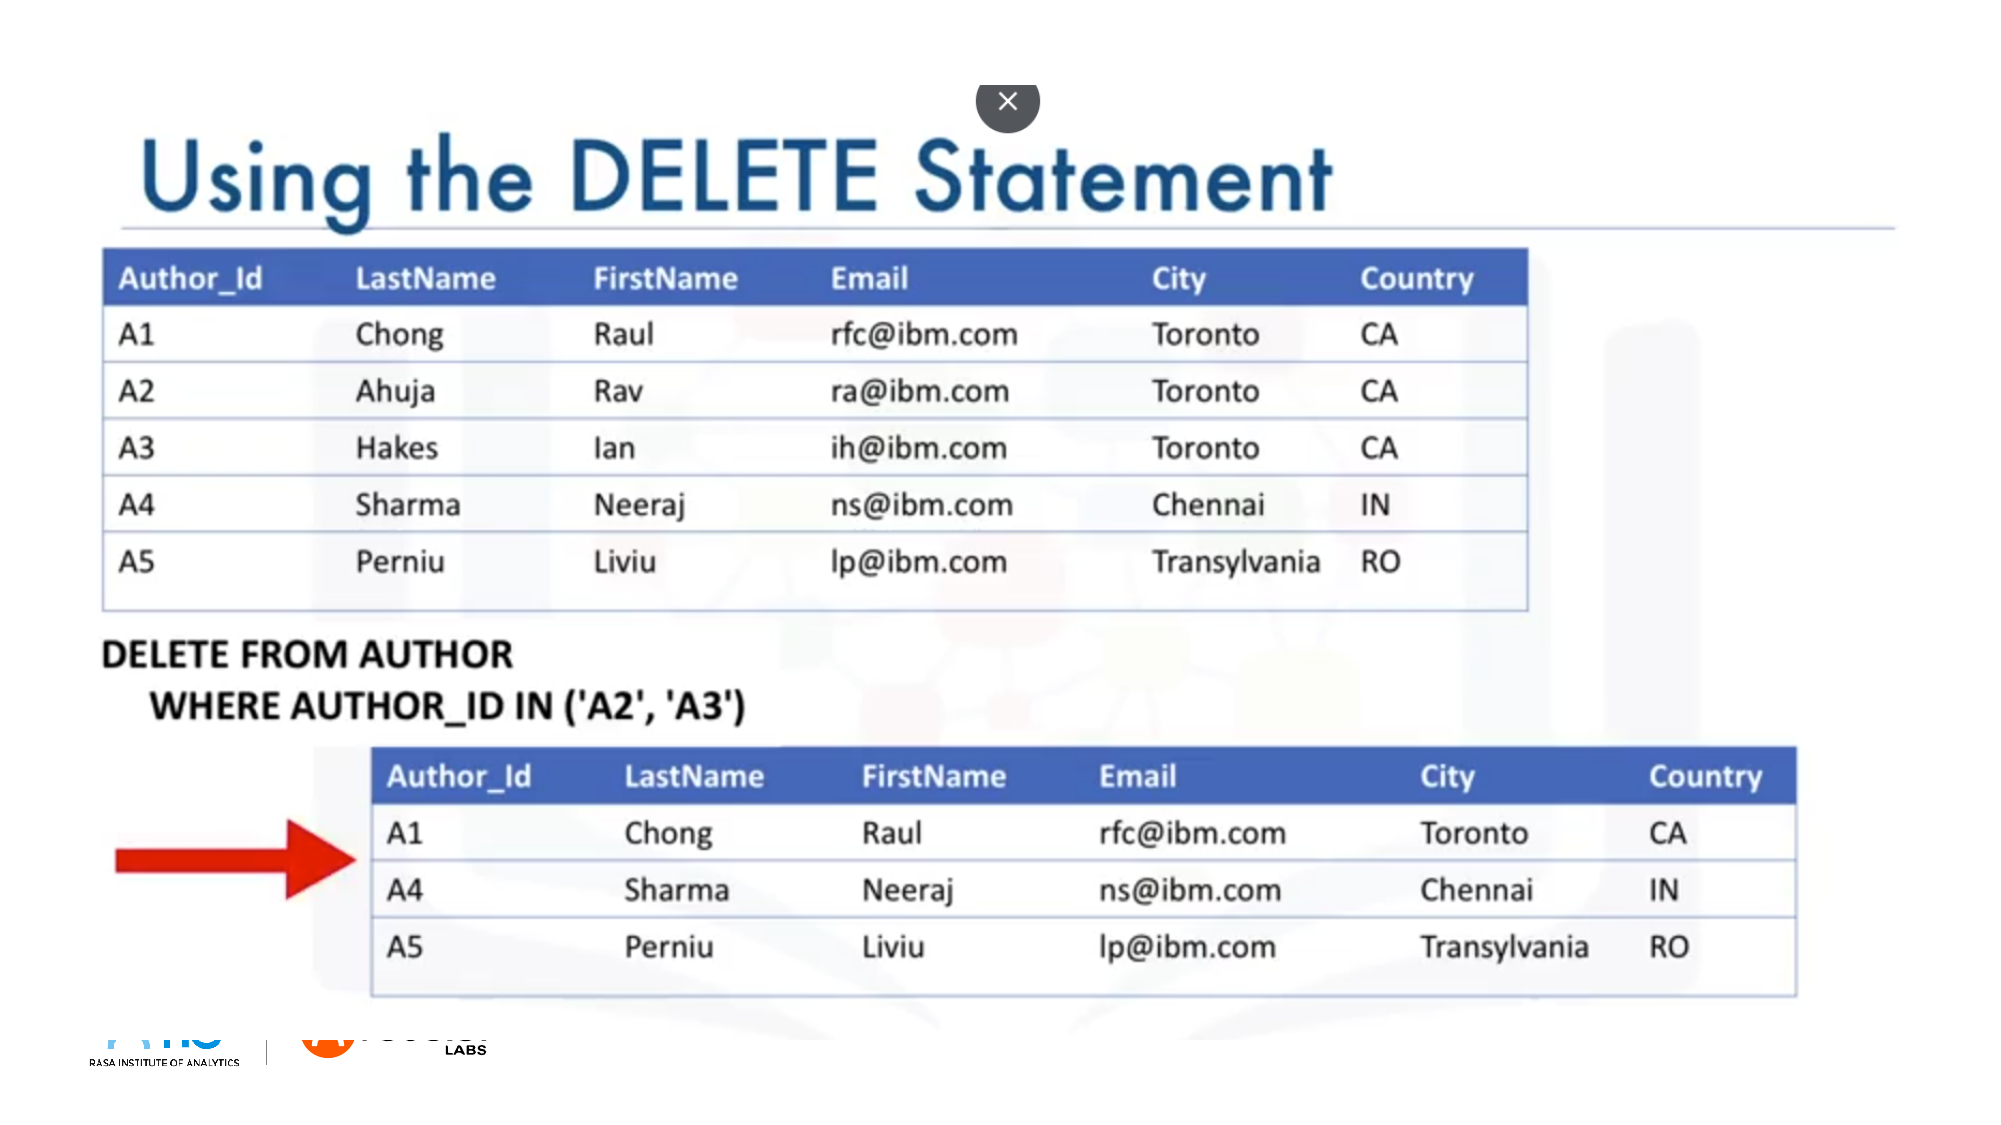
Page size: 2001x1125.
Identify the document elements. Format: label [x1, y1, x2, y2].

picture [0, 85, 2000, 1078]
